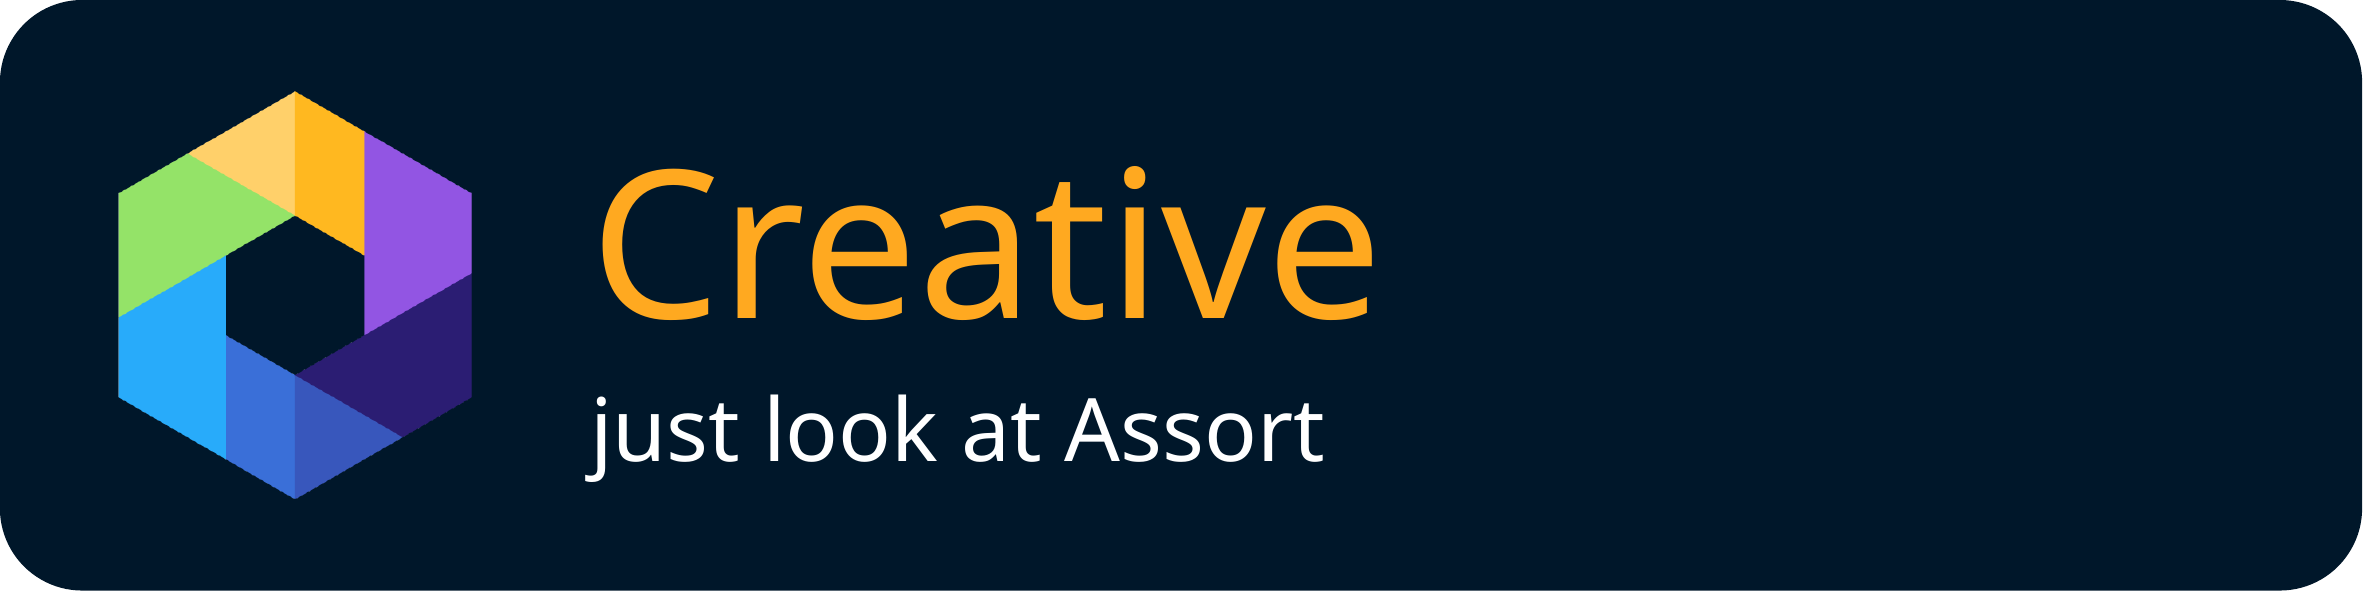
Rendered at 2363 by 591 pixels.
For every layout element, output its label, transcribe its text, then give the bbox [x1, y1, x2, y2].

text_box [0, 0, 2363, 591]
text_box Creative just look at Assort [590, 111, 2271, 479]
picture [91, 91, 499, 499]
